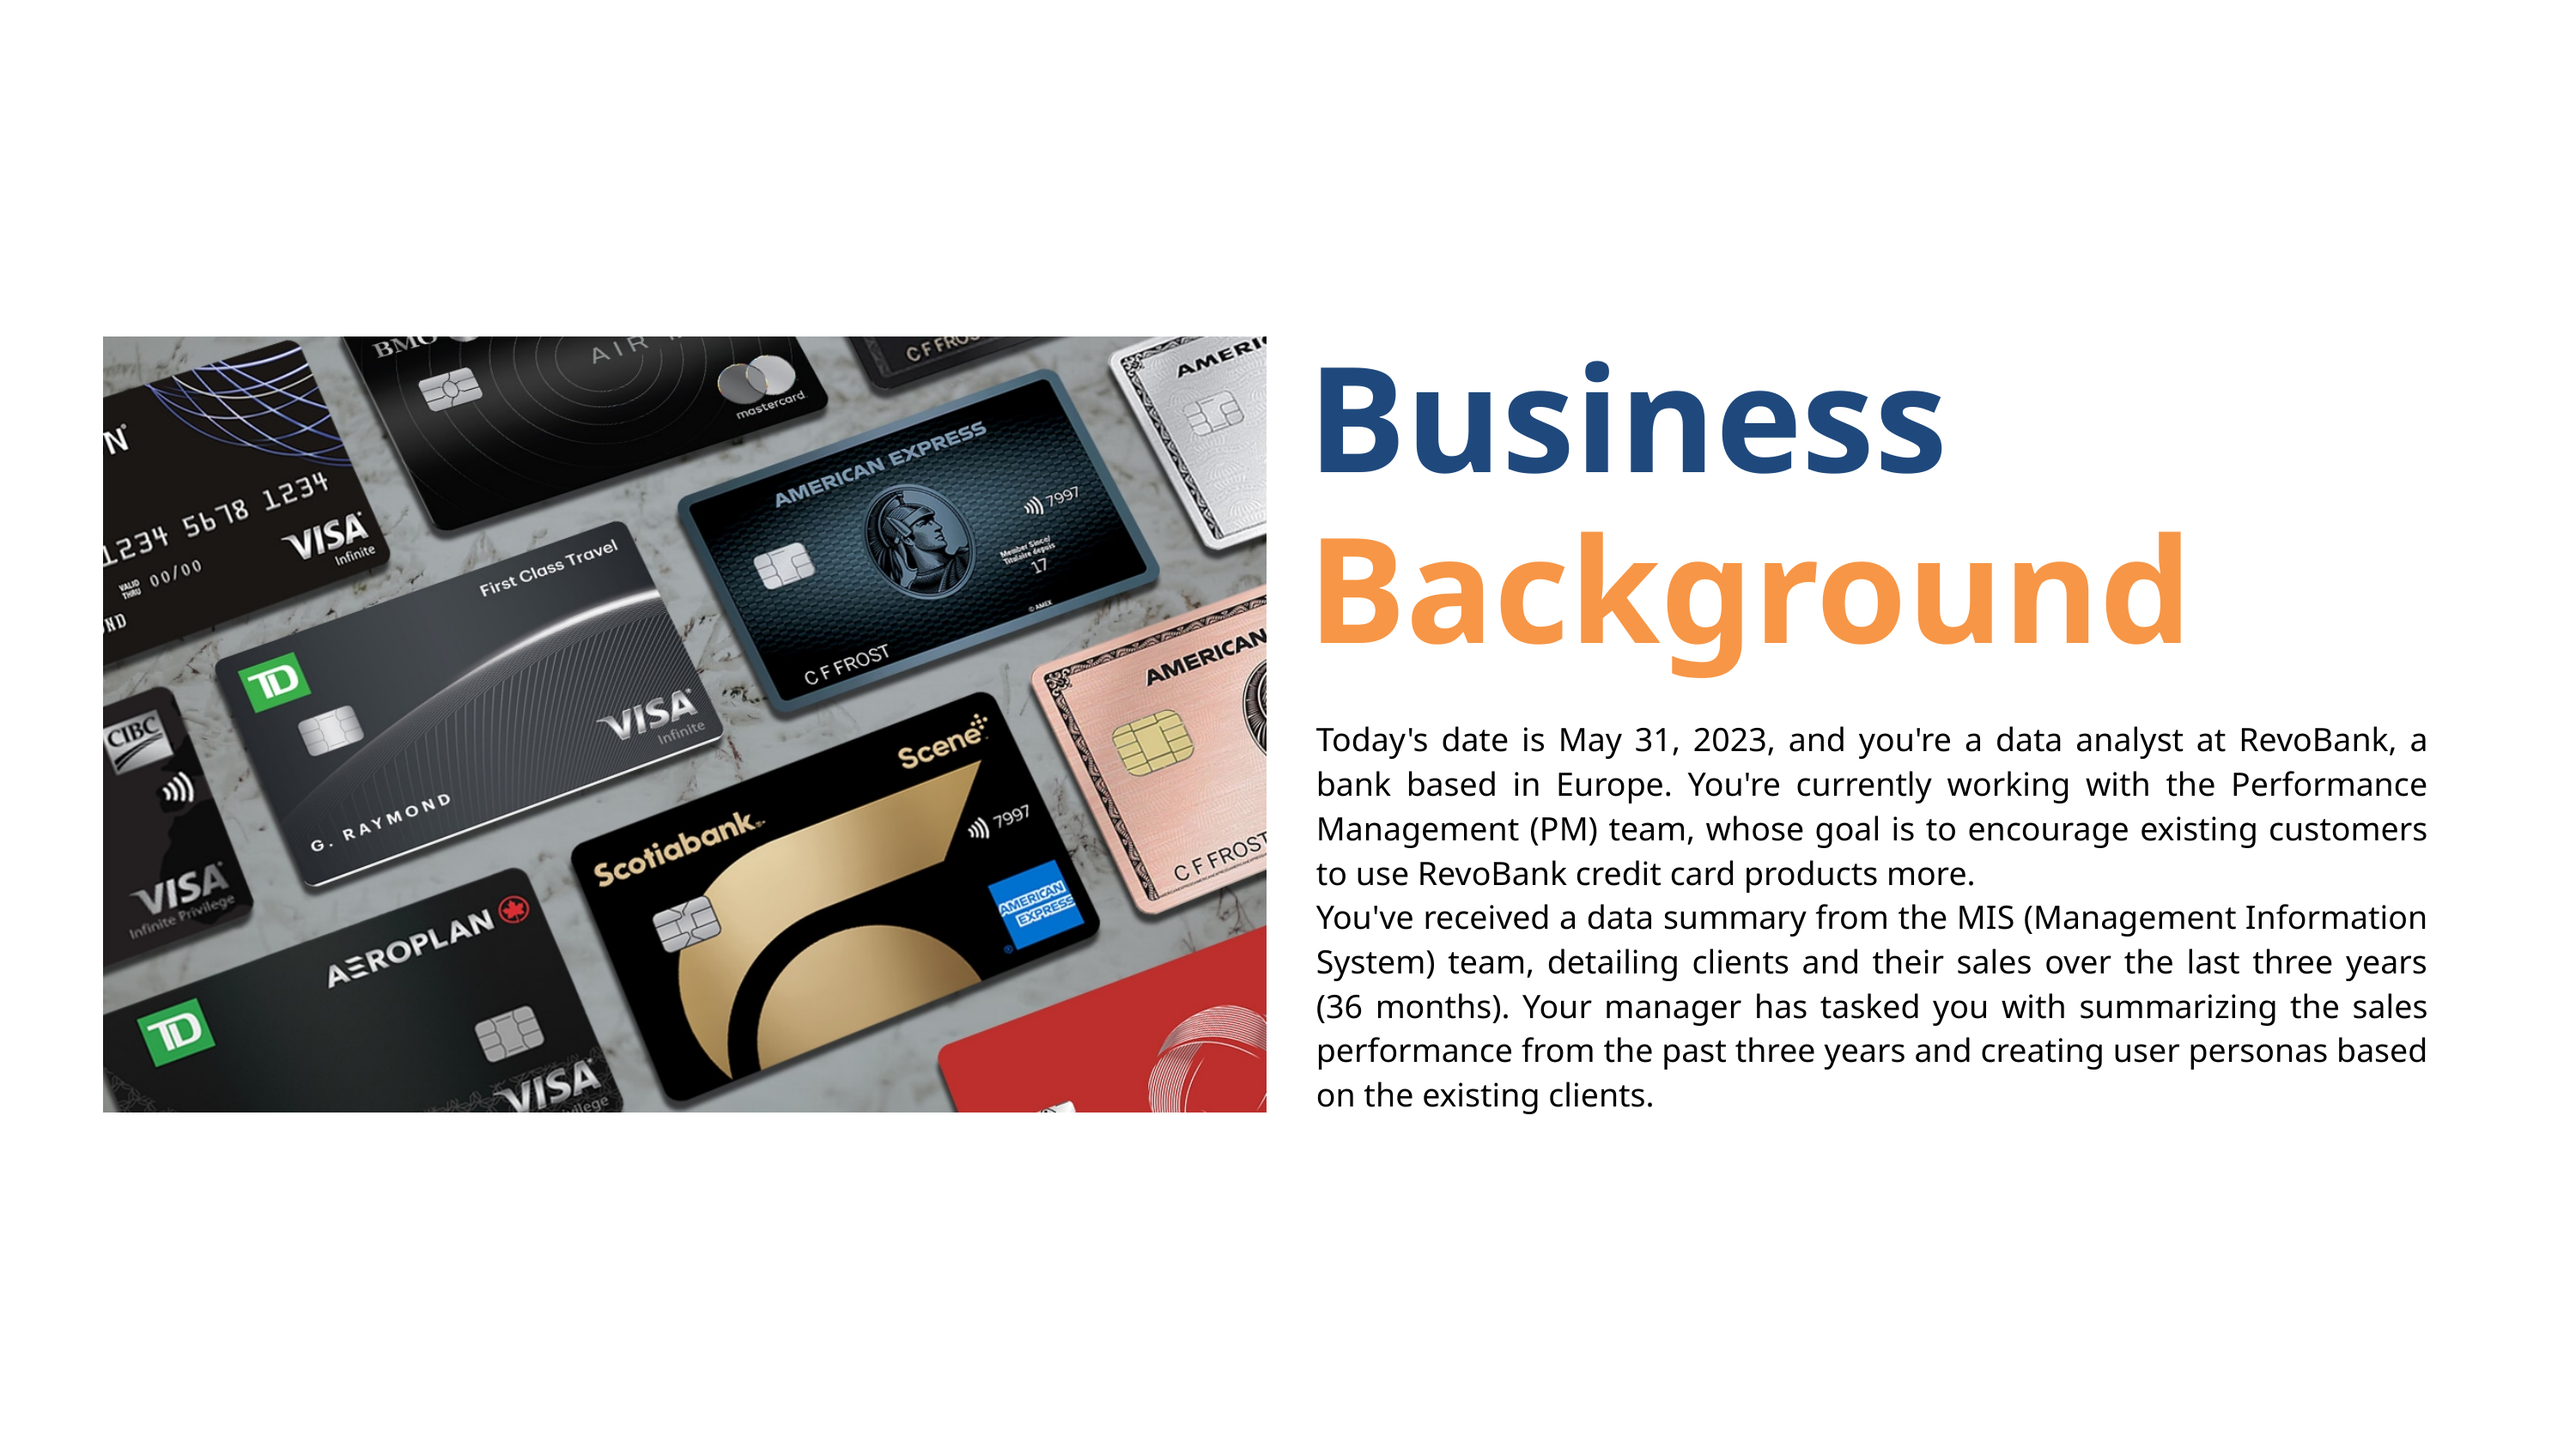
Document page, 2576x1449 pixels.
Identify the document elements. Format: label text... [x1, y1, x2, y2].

text_box Business Background [1308, 336, 2437, 678]
text_box Today's date is May 31, 2023, and you're a data analyst at RevoBank, a bank based in Europe. You're currently working with the Performance Management (PM) team, whose goal is to encourage existing customers to use RevoBank credit card products more. You've received a data summary from the MIS (Management Information System) team, detailing clients and their sales over the last three years (36 months). Your manager has tasked you with summarizing the sales performance from the past three years and creating user personas based on the existing clients. [1315, 713, 2429, 1114]
picture [102, 336, 1267, 1113]
